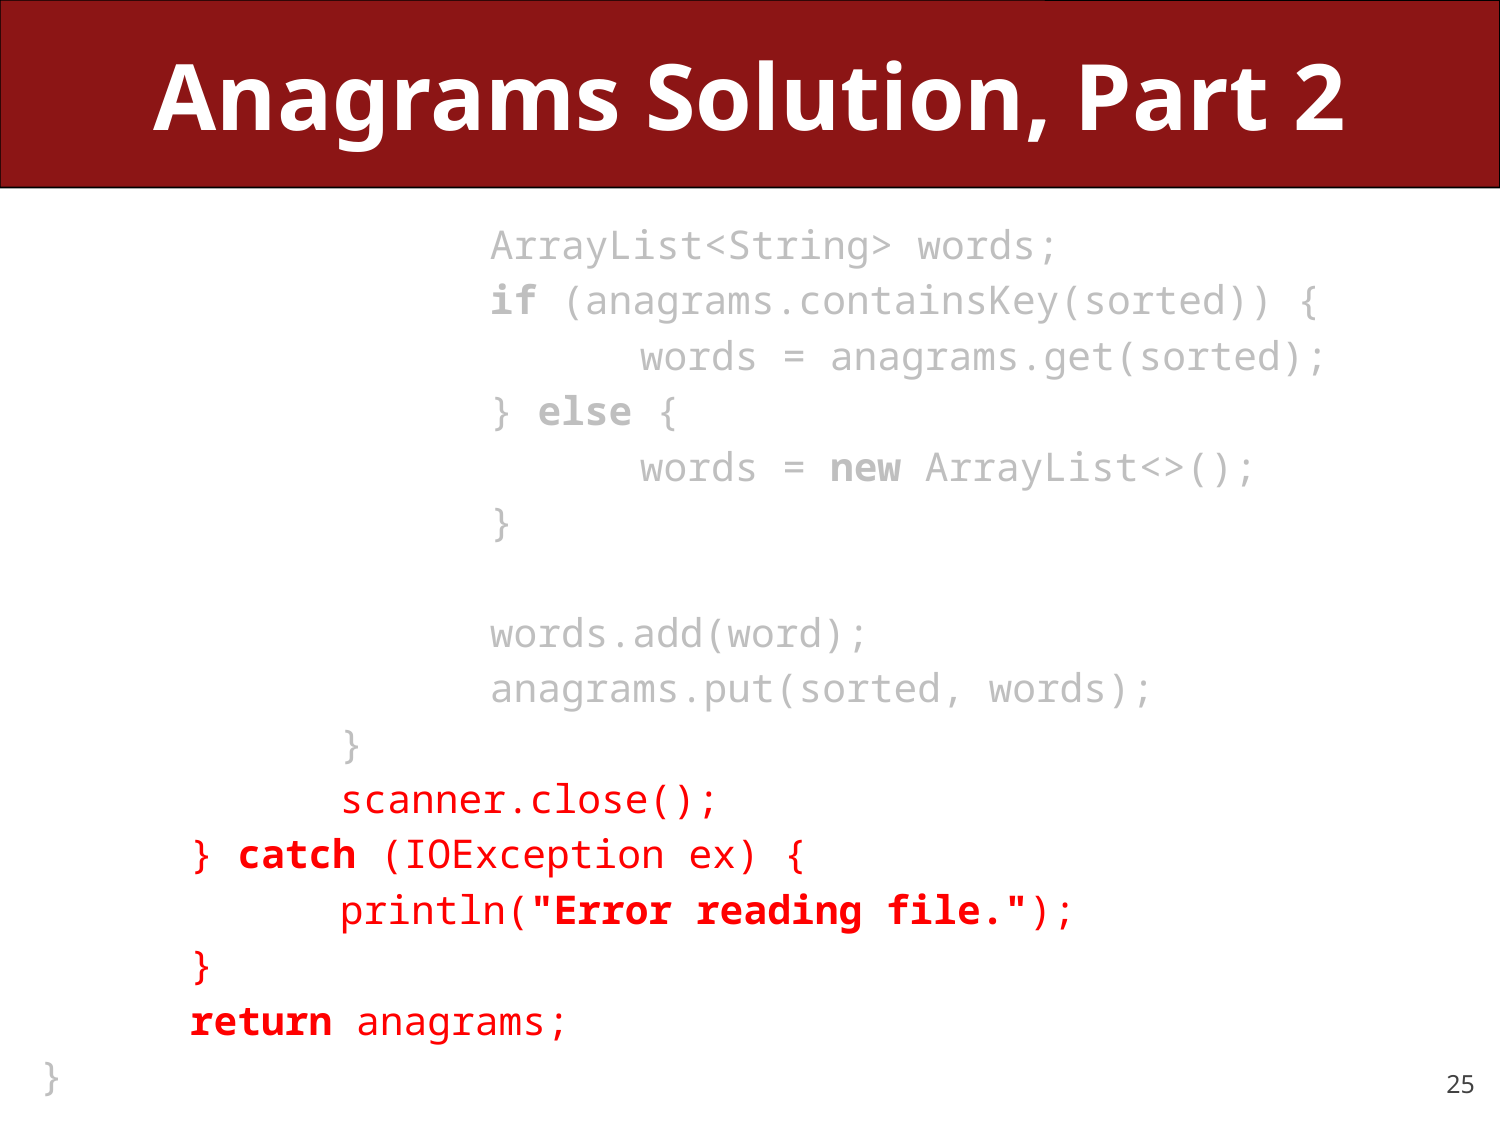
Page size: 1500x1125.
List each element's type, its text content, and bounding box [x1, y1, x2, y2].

title Anagrams Solution, Part 2 [75, 0, 1425, 188]
list ArrayList<String> words; if (anagrams.containsKey(sorted)) { words = anagrams.get(sorted); } else { words = new ArrayList<>(); } words.add(word); anagrams.put(sorted, words); } scanner.close(); } catch (IOException ex) { println("Error reading file."); } return anagrams; } [24, 212, 1475, 1063]
